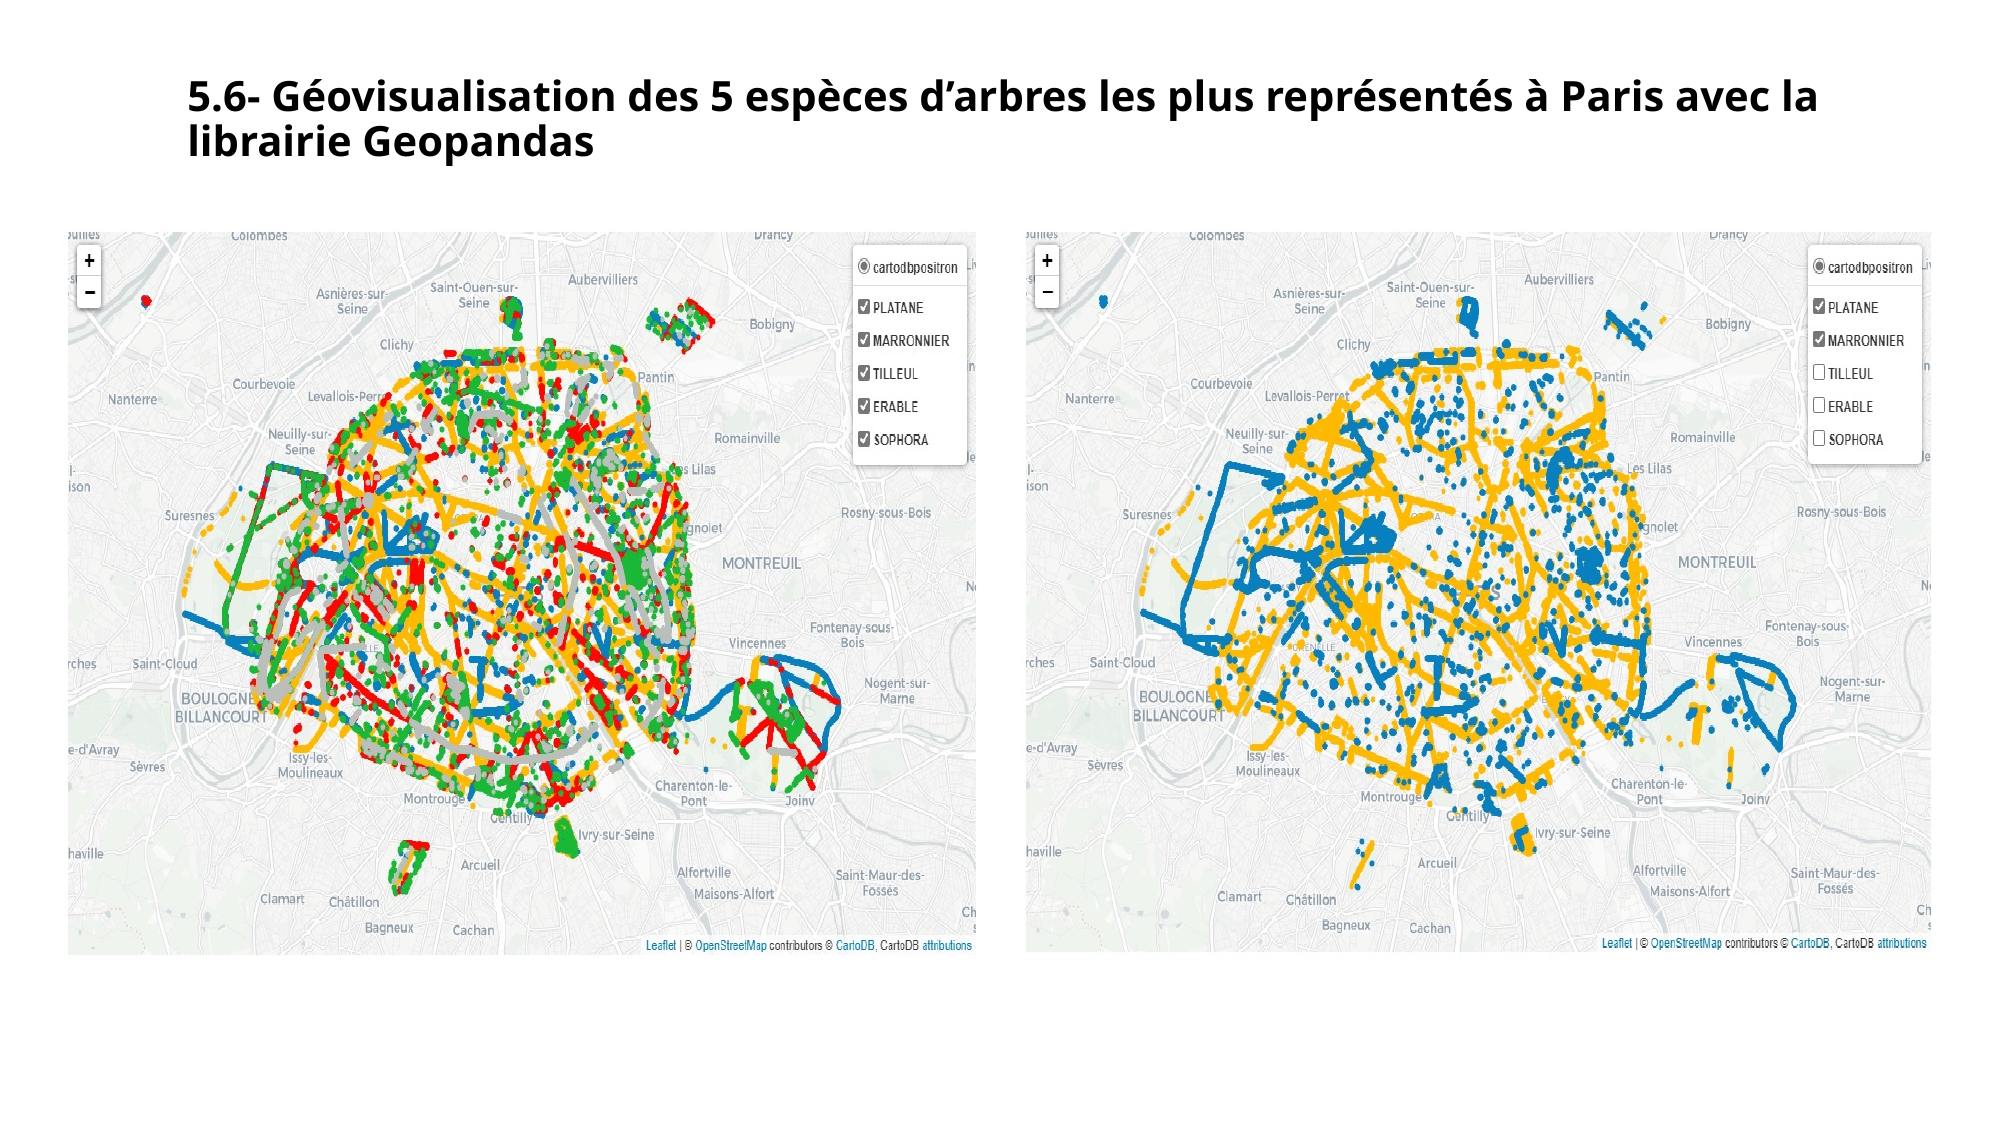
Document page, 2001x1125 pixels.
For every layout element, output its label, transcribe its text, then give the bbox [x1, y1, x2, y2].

picture [61, 228, 986, 959]
title 5.6- Géovisualisation des 5 espèces d’arbres les plus représentés à Paris avec la librairie Geopandas [172, 11, 1898, 229]
picture [1020, 228, 1938, 959]
